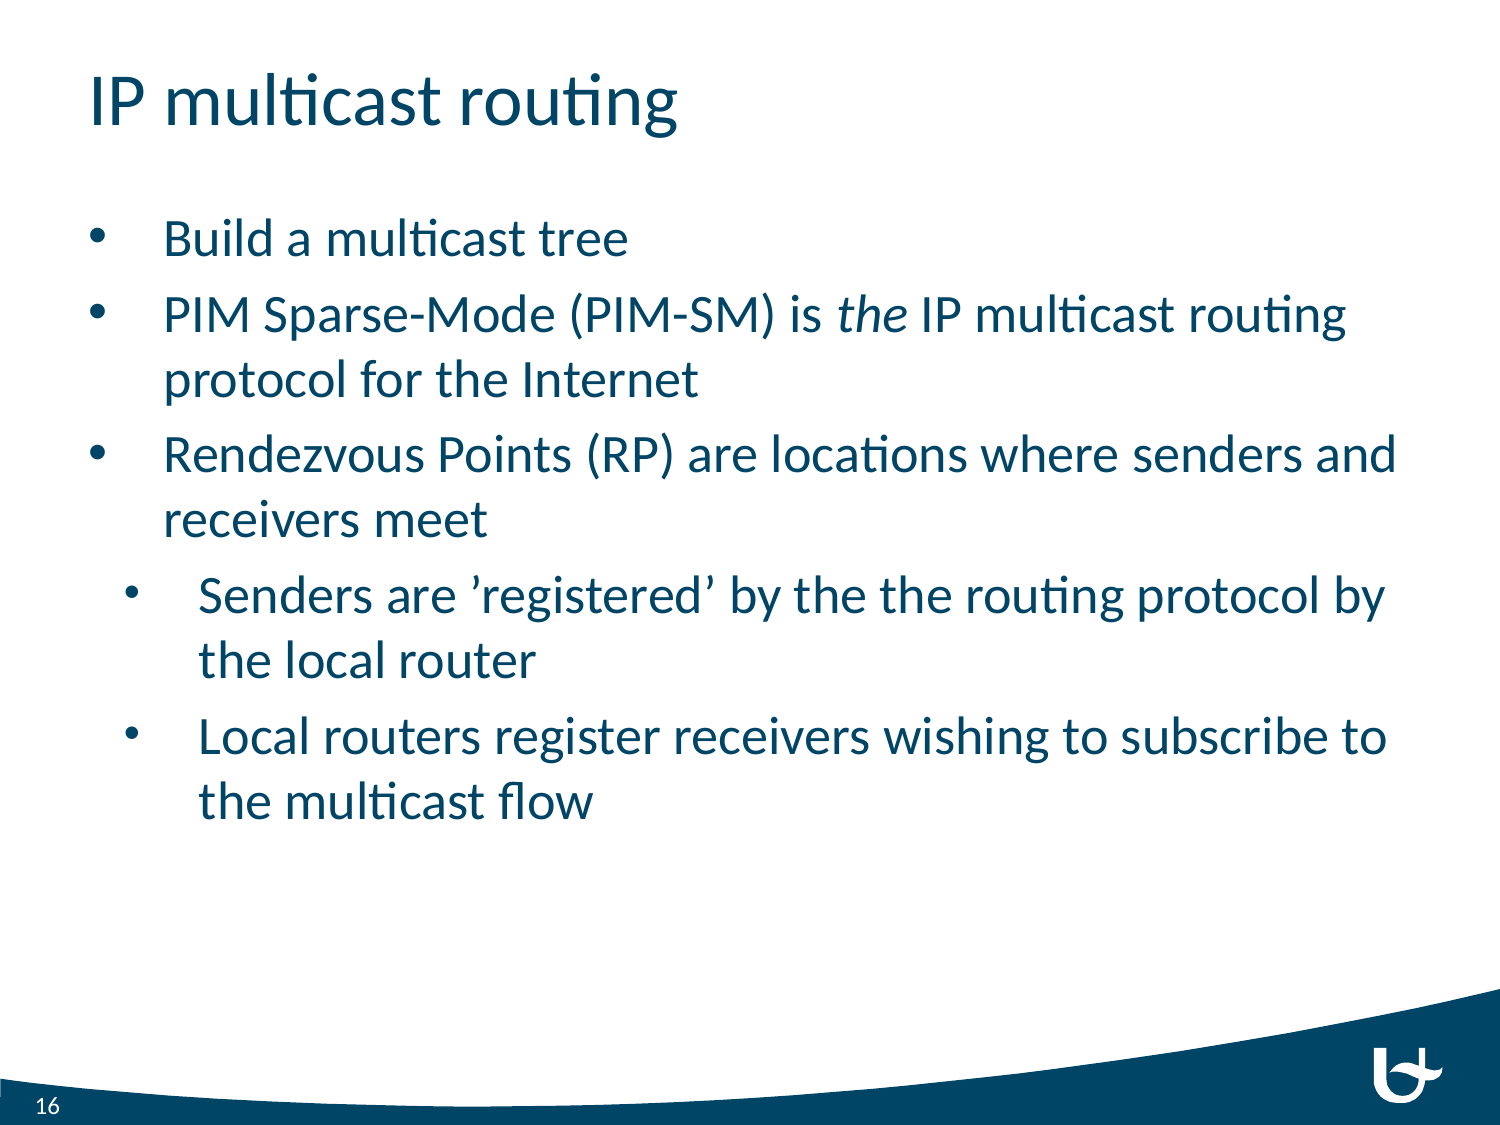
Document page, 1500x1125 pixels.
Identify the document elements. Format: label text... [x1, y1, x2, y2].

slide_number 16 [0, 1083, 75, 1125]
list Build a multicast tree PIM Sparse-Mode (PIM-SM) is the IP multicast routing protocol for the Internet Rendezvous Points (RP) are locations where senders and receivers meet Senders are ’registered’ by the the routing protocol by the local router Local routers register receivers wishing to subscribe to the multicast flow [88, 196, 1412, 1000]
title IP multicast routing [88, 19, 1412, 173]
